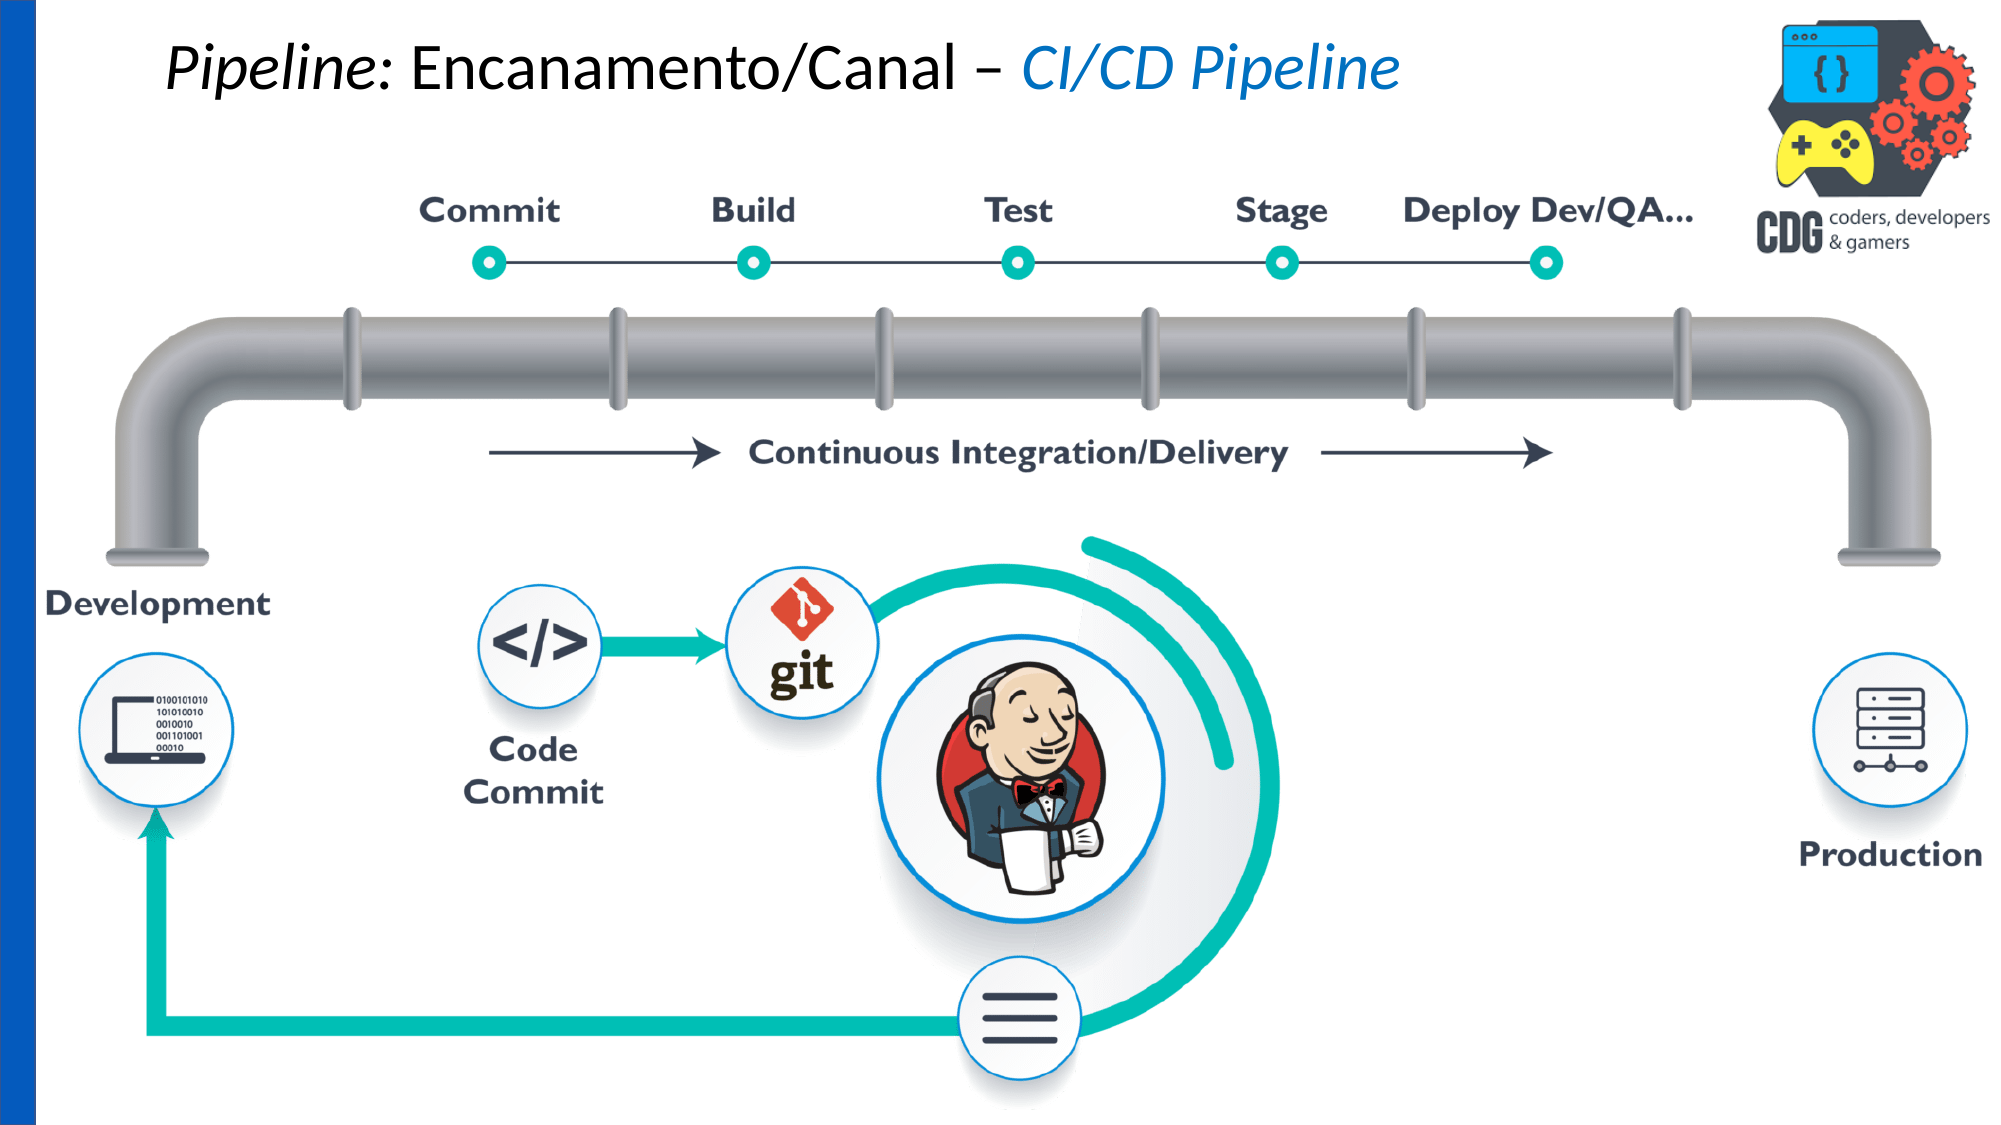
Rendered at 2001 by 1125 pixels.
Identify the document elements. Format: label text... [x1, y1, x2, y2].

picture [44, 10, 2000, 1110]
text_box Pipeline: Encanamento/Canal – CI/CD Pipeline [0, 15, 1965, 190]
